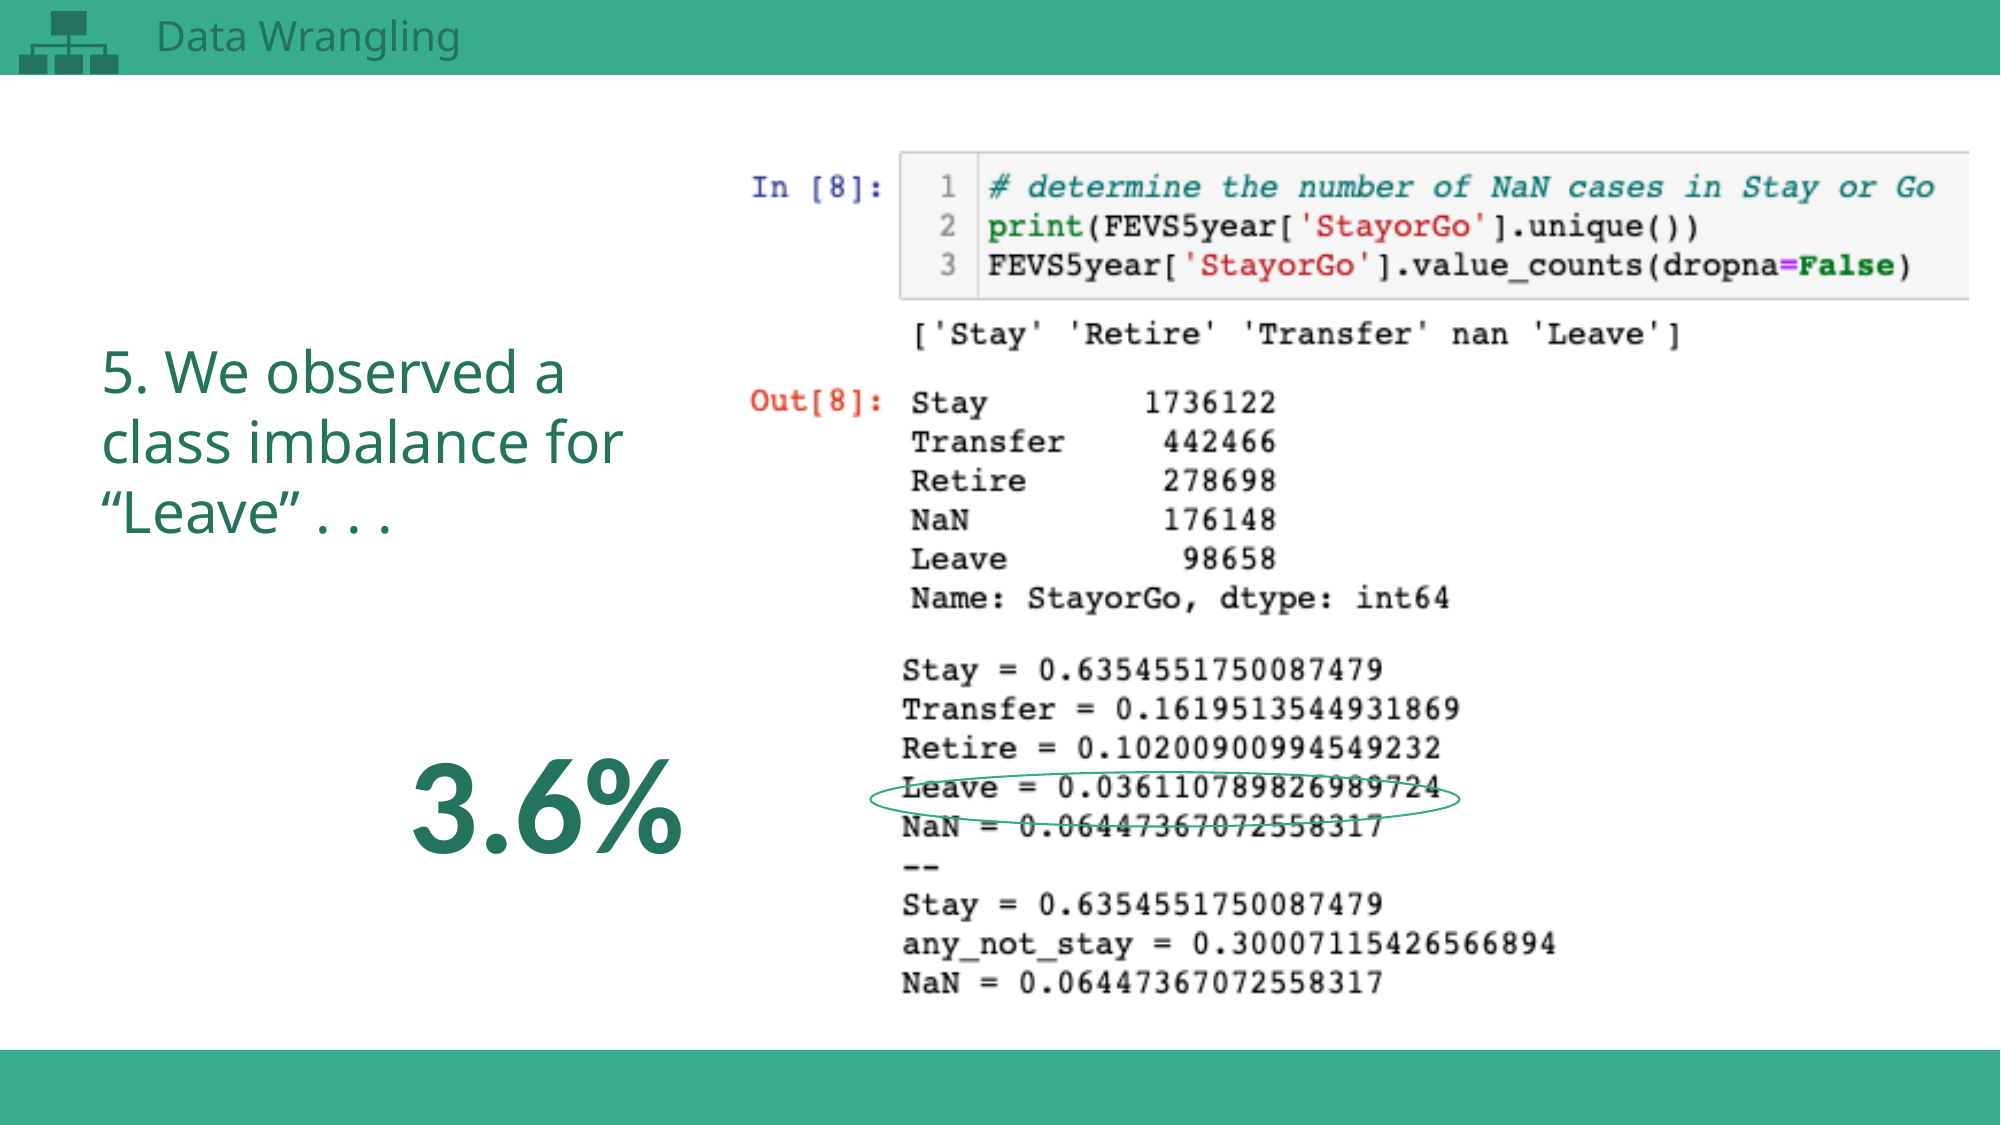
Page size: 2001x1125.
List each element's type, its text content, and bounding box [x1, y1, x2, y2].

text_box [0, 1050, 2000, 1125]
text_box 3.6% [393, 708, 709, 889]
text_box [0, 0, 2000, 74]
picture [709, 142, 1970, 1016]
text_box 5. We observed a class imbalance for “Leave” . . . [86, 327, 709, 553]
